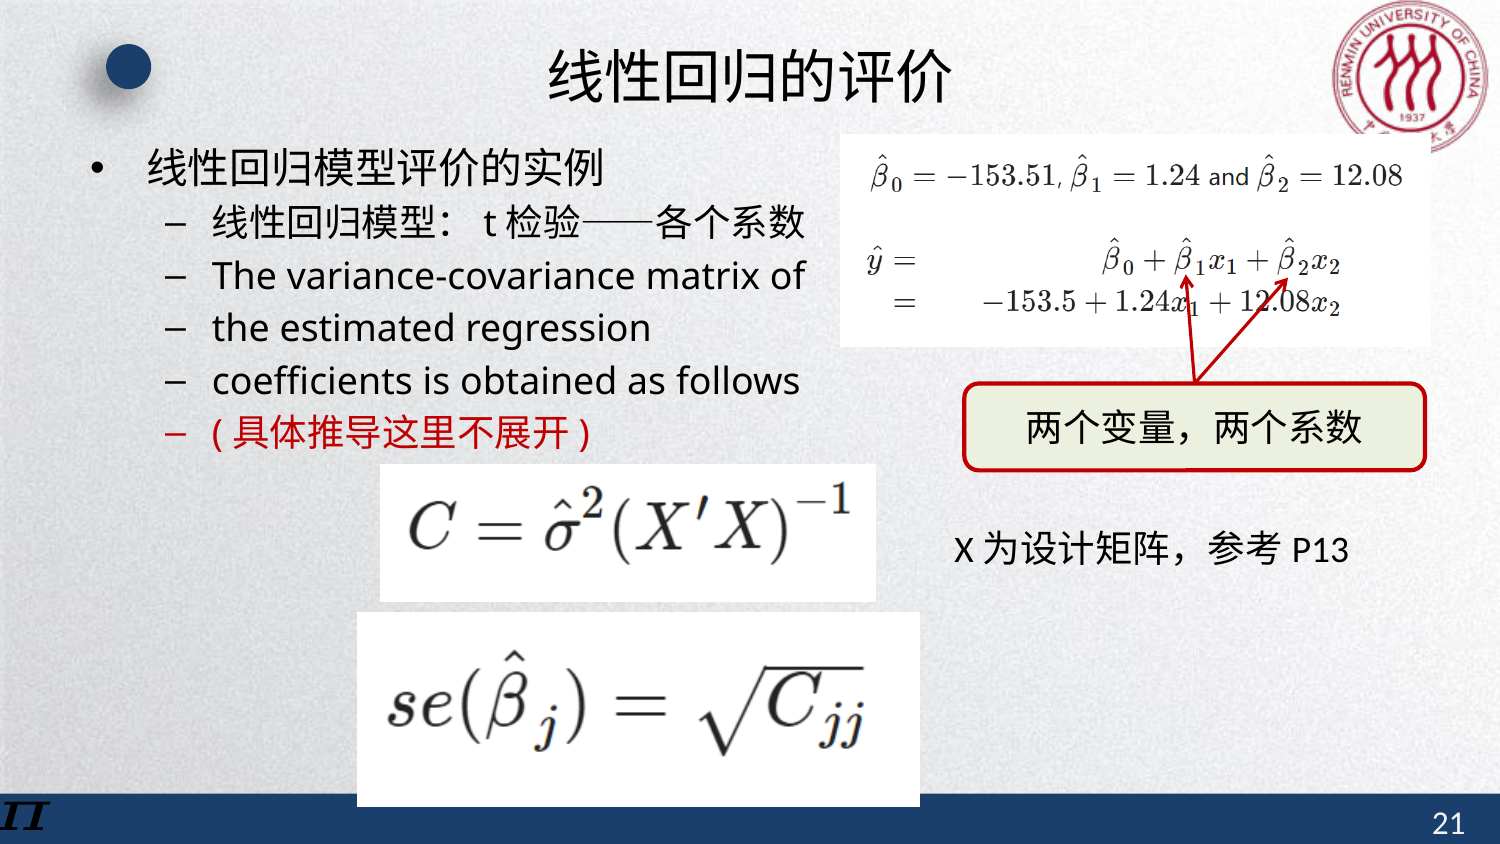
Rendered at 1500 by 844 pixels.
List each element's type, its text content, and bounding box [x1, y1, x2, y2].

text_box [1194, 277, 1289, 384]
picture [0, 0, 1500, 807]
text_box X为设计矩阵，参考P13 [939, 517, 1364, 577]
title 线性回归的评价 [75, 33, 1425, 116]
text_box 两个变量，两个系数 [962, 381, 1428, 473]
list 线性回归模型评价的实例 线性回归模型：t检验——各个系数 The variance-covariance matrix of the estimated regression coefficients is obtained as follows (具体推导这里不展开) [75, 134, 1425, 781]
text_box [1185, 274, 1195, 384]
